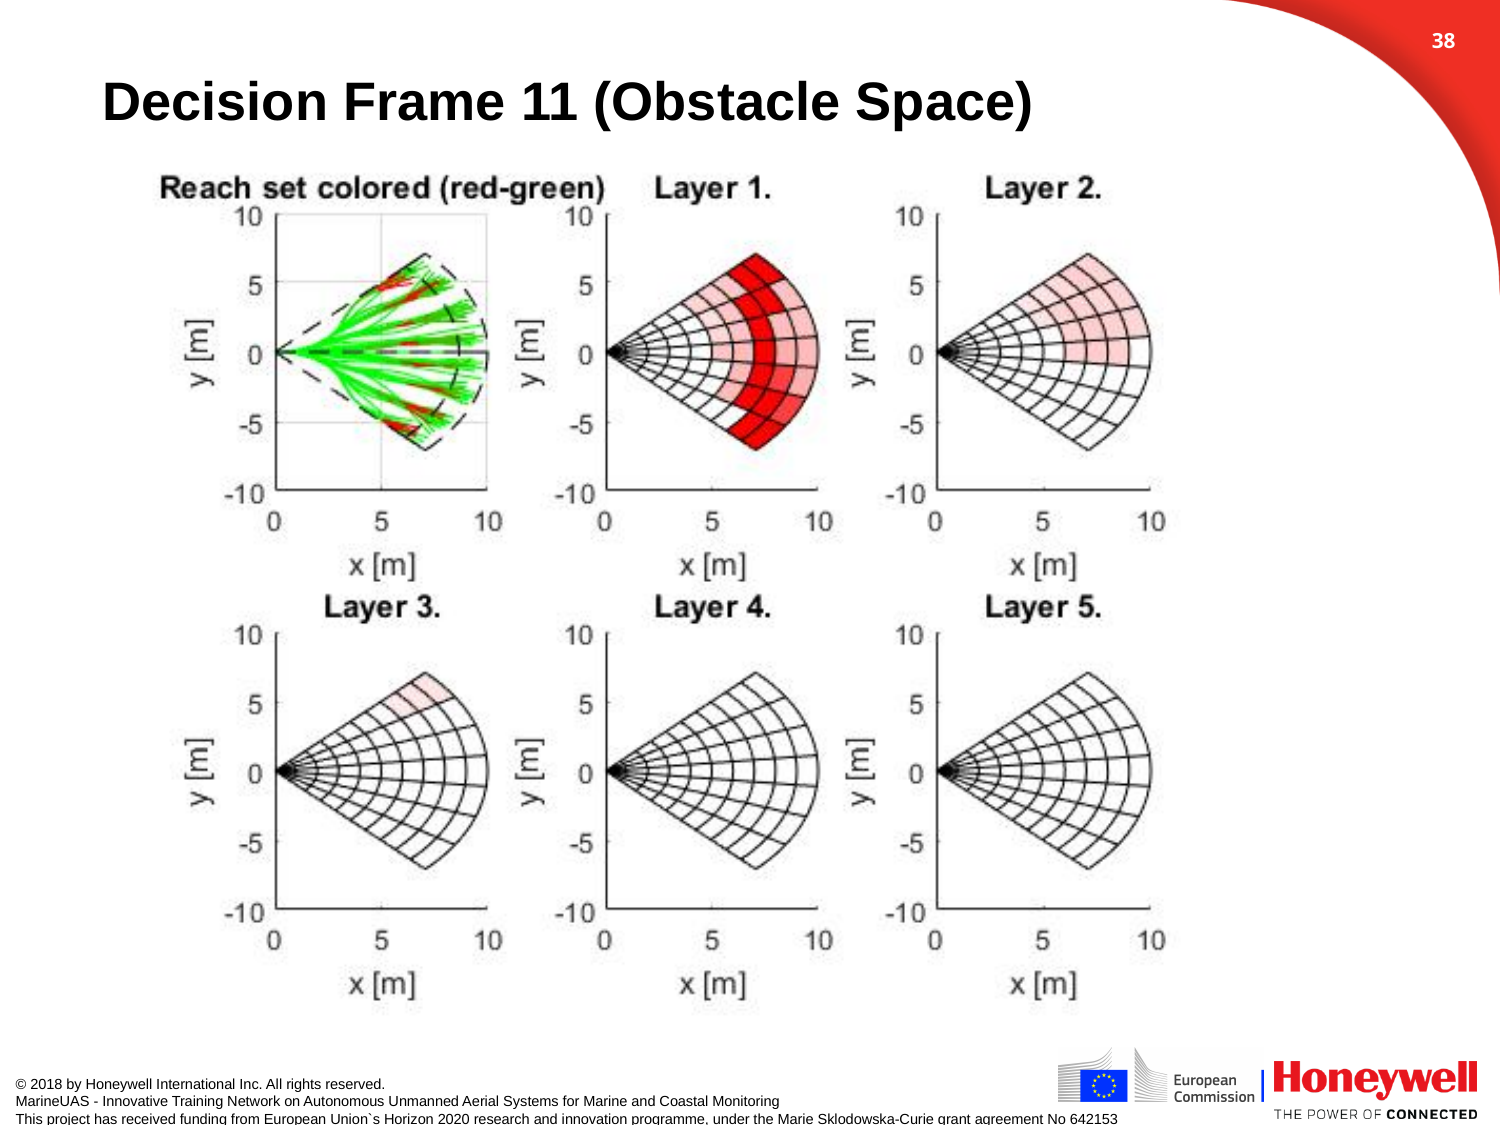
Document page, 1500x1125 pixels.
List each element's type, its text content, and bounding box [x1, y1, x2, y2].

picture [1058, 1047, 1264, 1102]
picture [1203, 0, 1500, 297]
picture [1274, 1061, 1477, 1119]
title Decision Frame 11 (Obstacle Space) [86, 58, 1347, 141]
slide_number 37 [1416, 0, 1500, 83]
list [86, 140, 1266, 1025]
